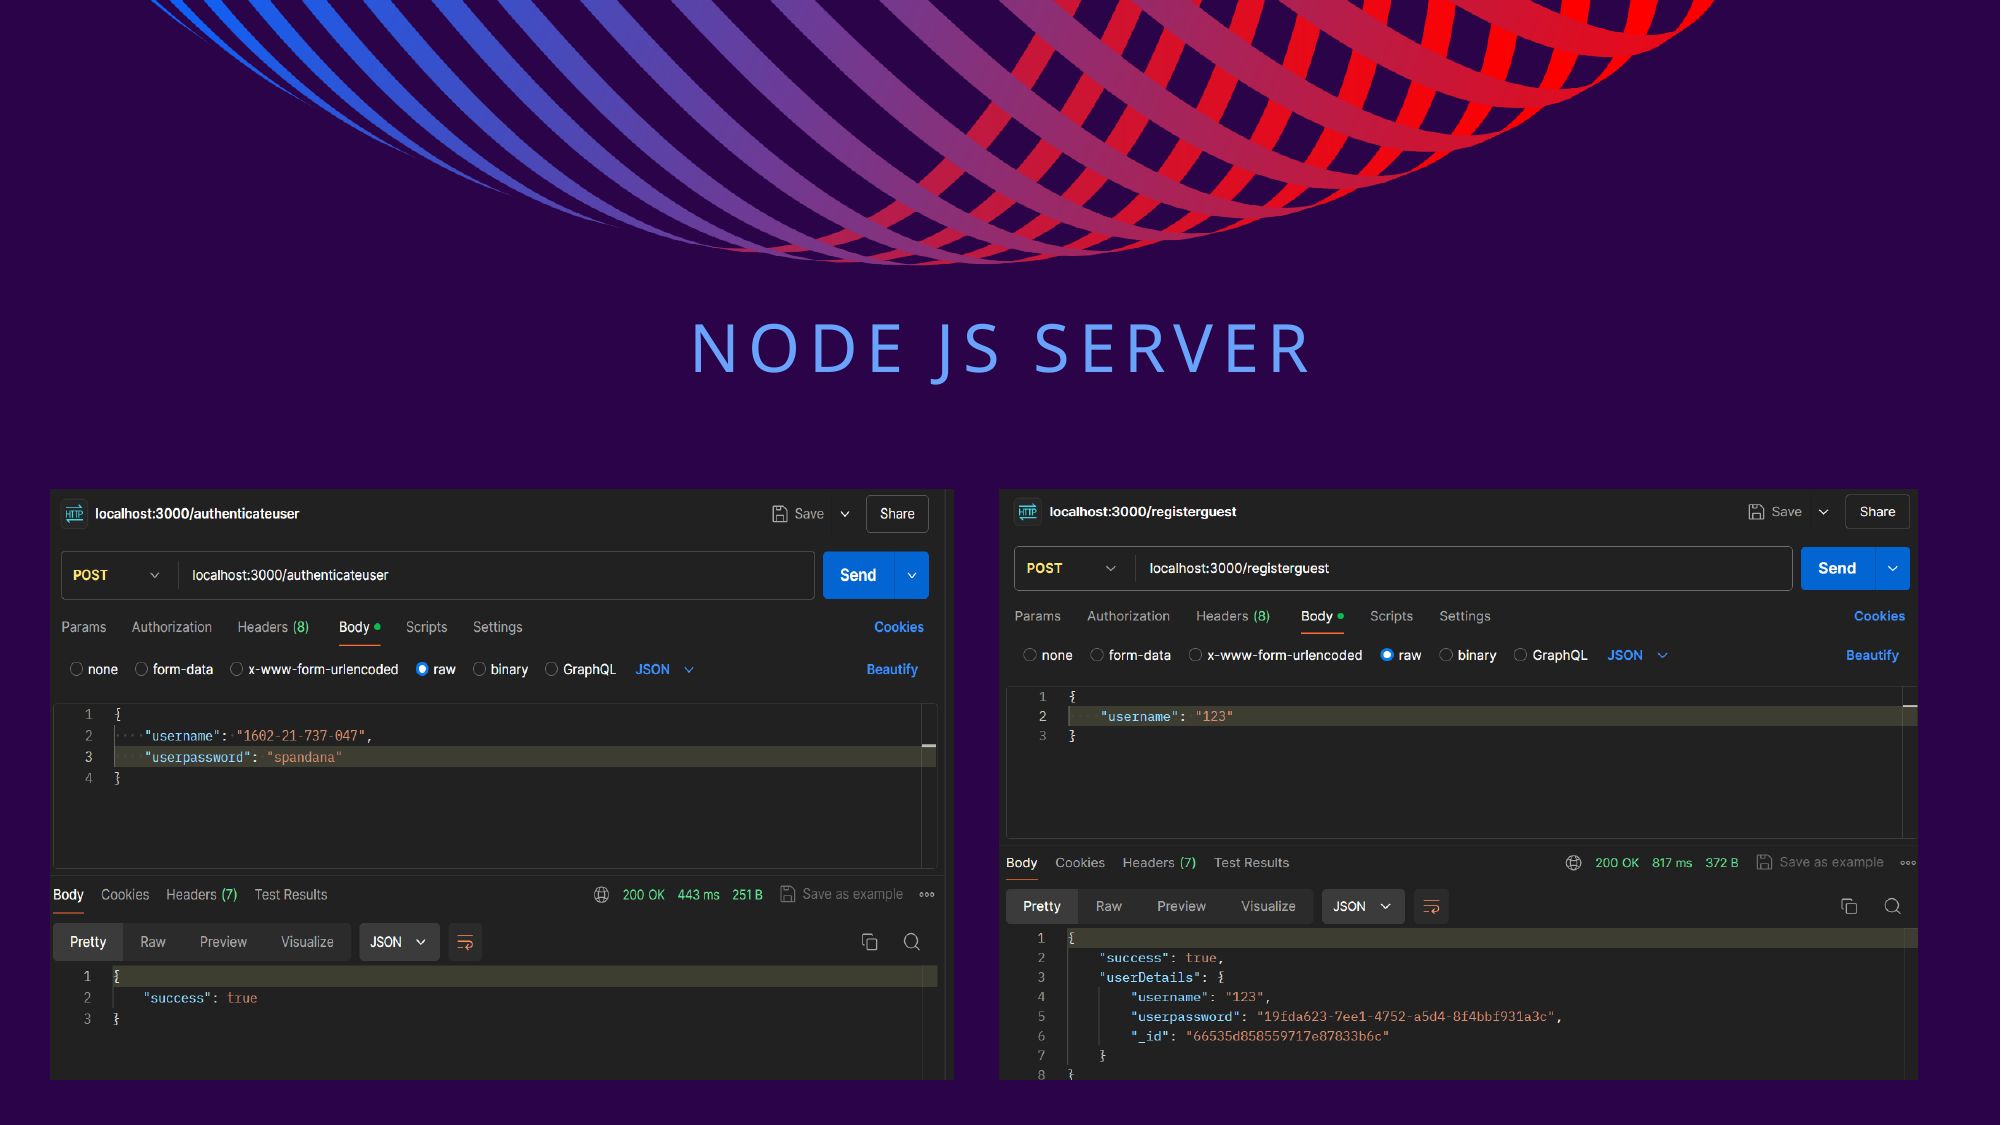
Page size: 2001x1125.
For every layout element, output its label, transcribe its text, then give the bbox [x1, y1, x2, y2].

picture [0, 0, 2000, 1125]
title NODE JS SERVER [399, 307, 1601, 413]
